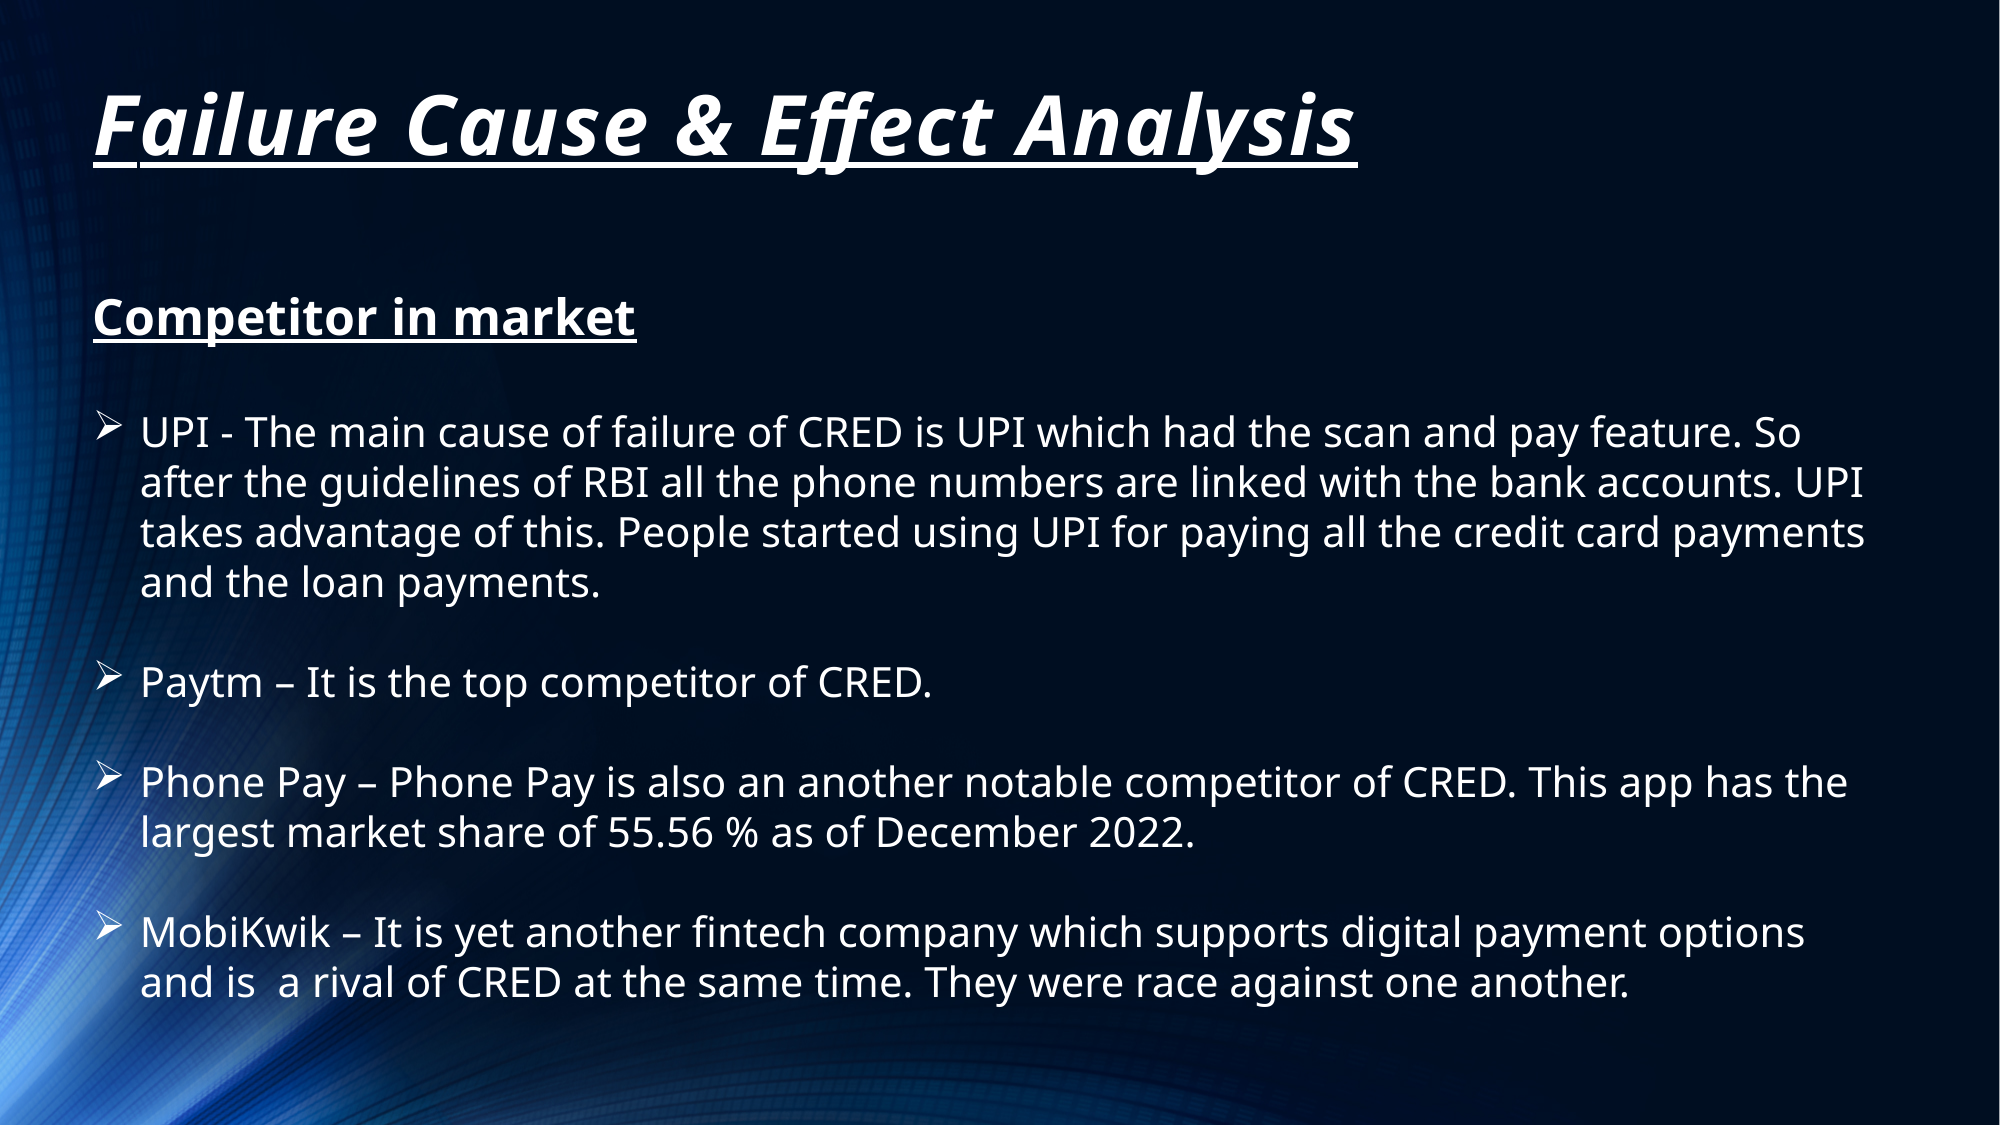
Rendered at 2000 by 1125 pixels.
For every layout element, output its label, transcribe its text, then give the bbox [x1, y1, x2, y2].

text_box Competitor in market UPI - The main cause of failure of CRED is UPI which had the scan and pay feature. So after the guidelines of RBI all the phone numbers are linked with the bank accounts. UPI takes advantage of this. People started using UPI for paying all the credit card payments and the loan payments. Paytm – It is the top competitor of CRED. Phone Pay – Phone Pay is also an another notable competitor of CRED. This app has the largest market share of 55.56 % as of December 2022. MobiKwik – It is yet another fintech company which supports digital payment options and is a rival of CRED at the same time. They were race against one another. [78, 278, 1892, 1125]
title Failure Cause & Effect Analysis [78, 42, 1673, 182]
picture [0, 0, 2000, 1125]
